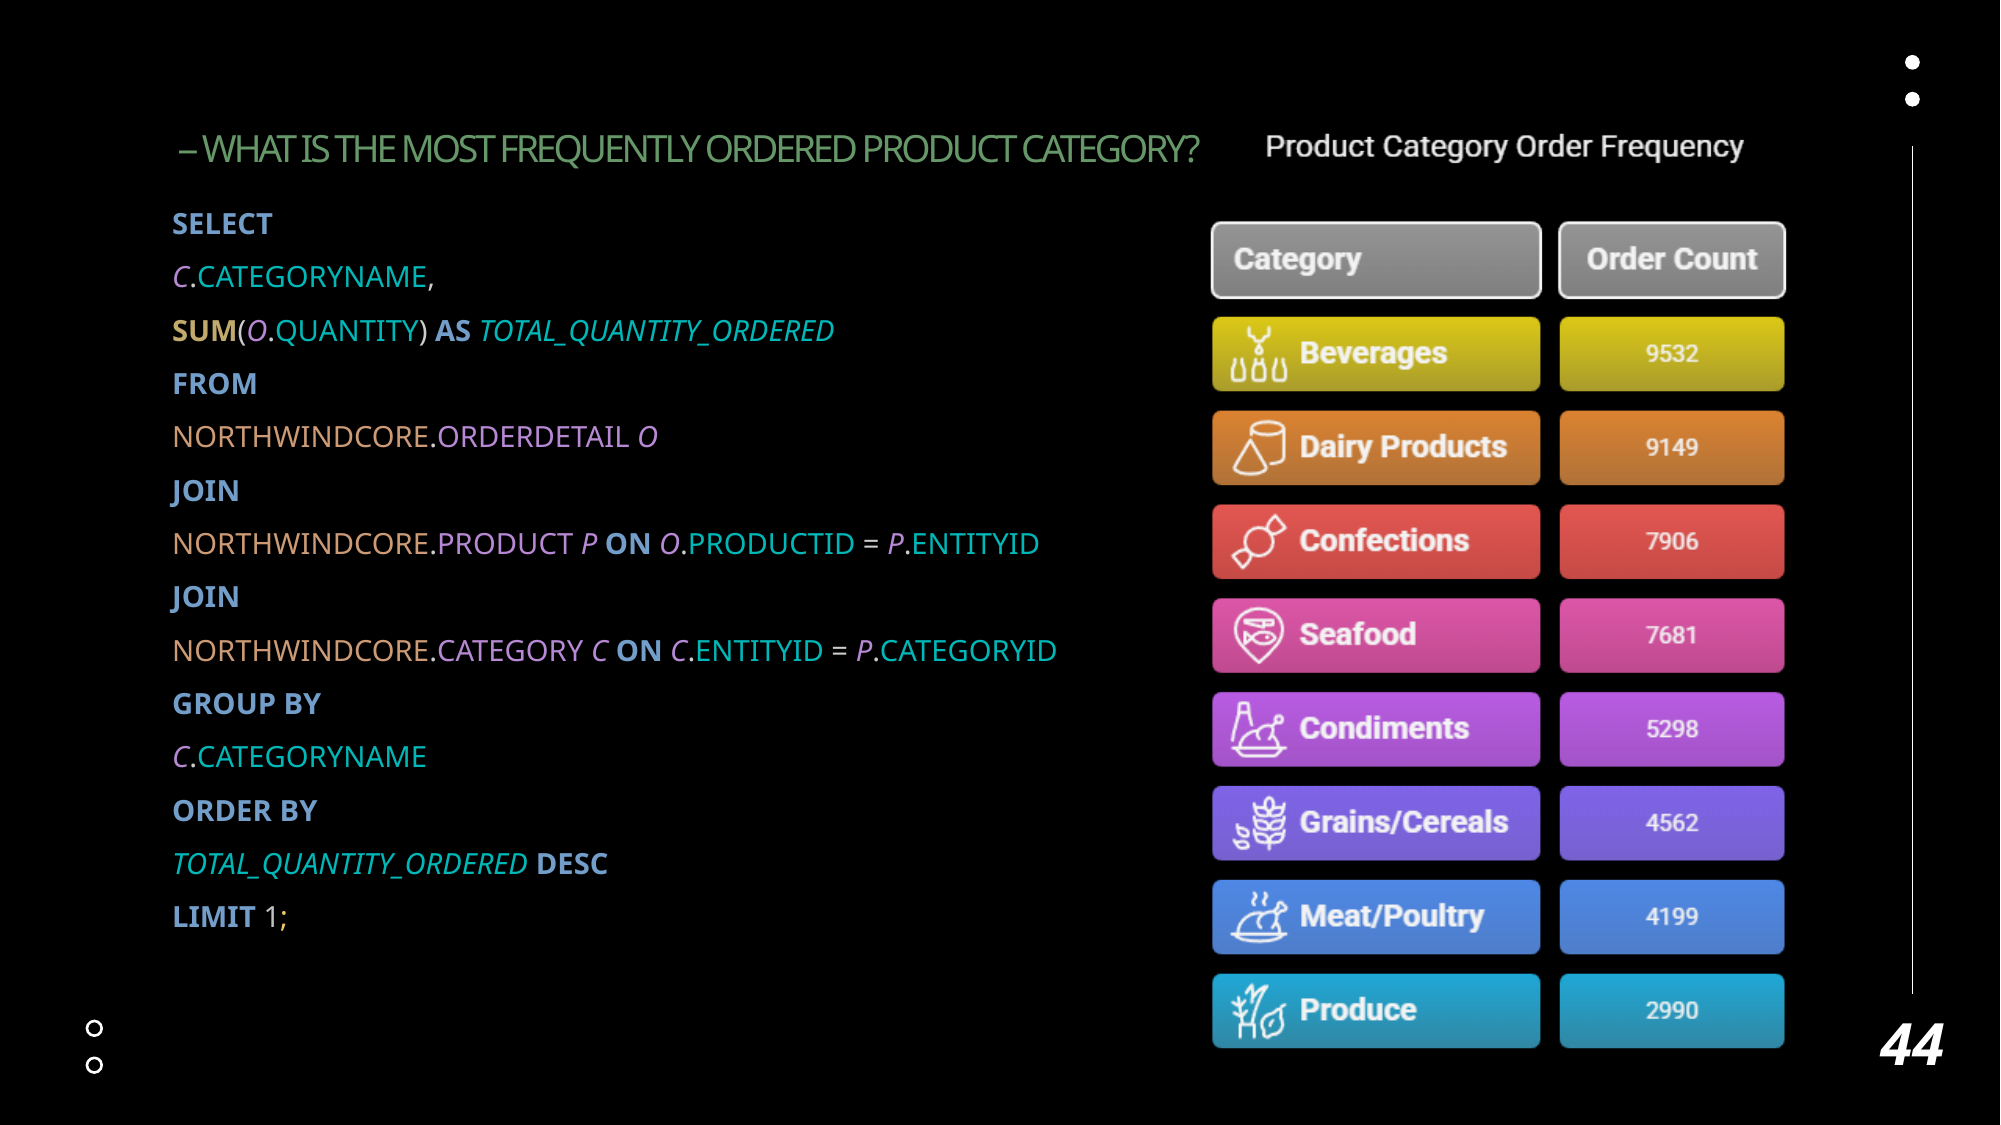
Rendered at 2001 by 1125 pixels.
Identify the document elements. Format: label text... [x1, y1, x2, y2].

slide_number 44 [1854, 1024, 1972, 1070]
list SELECT C.CATEGORYNAME, SUM(O.QUANTITY) AS TOTAL_QUANTITY_ORDERED FROM NORTHWINDCORE.ORDERDETAIL O JOIN NORTHWINDCORE.PRODUCT P ON O.PRODUCTID = P.ENTITYID JOIN NORTHWINDCORE.CATEGORY C ON C.ENTITYID = P.CATEGORYID GROUP BY C.CATEGORYNAME ORDER BY TOTAL_QUANTITY_ORDERED DESC LIMIT 1; [172, 205, 1069, 722]
picture [1156, 54, 1854, 1125]
title -- What is the most frequently ordered product category? [177, 99, 1156, 206]
